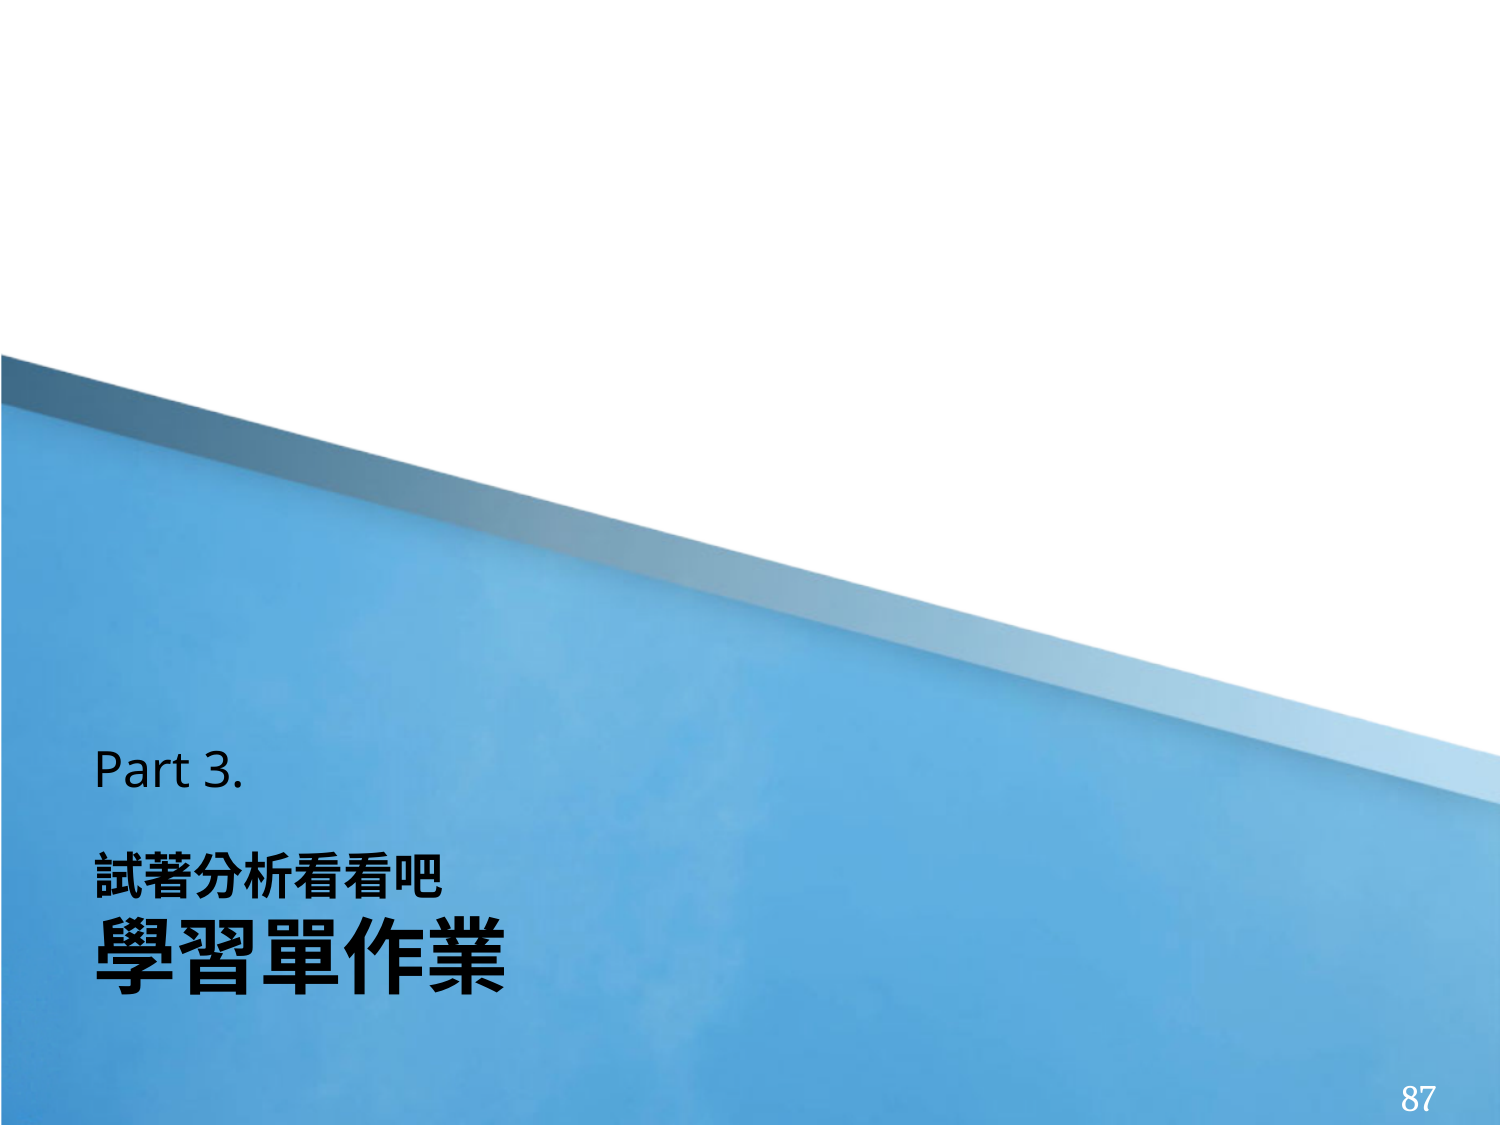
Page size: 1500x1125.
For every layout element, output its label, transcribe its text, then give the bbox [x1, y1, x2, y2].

slide_number ‹#› [1350, 1074, 1488, 1118]
subtitle Part 3. [78, 668, 907, 813]
picture [2, 82, 1500, 1125]
title 試著分析看看吧 學習單作業 [78, 829, 1422, 926]
